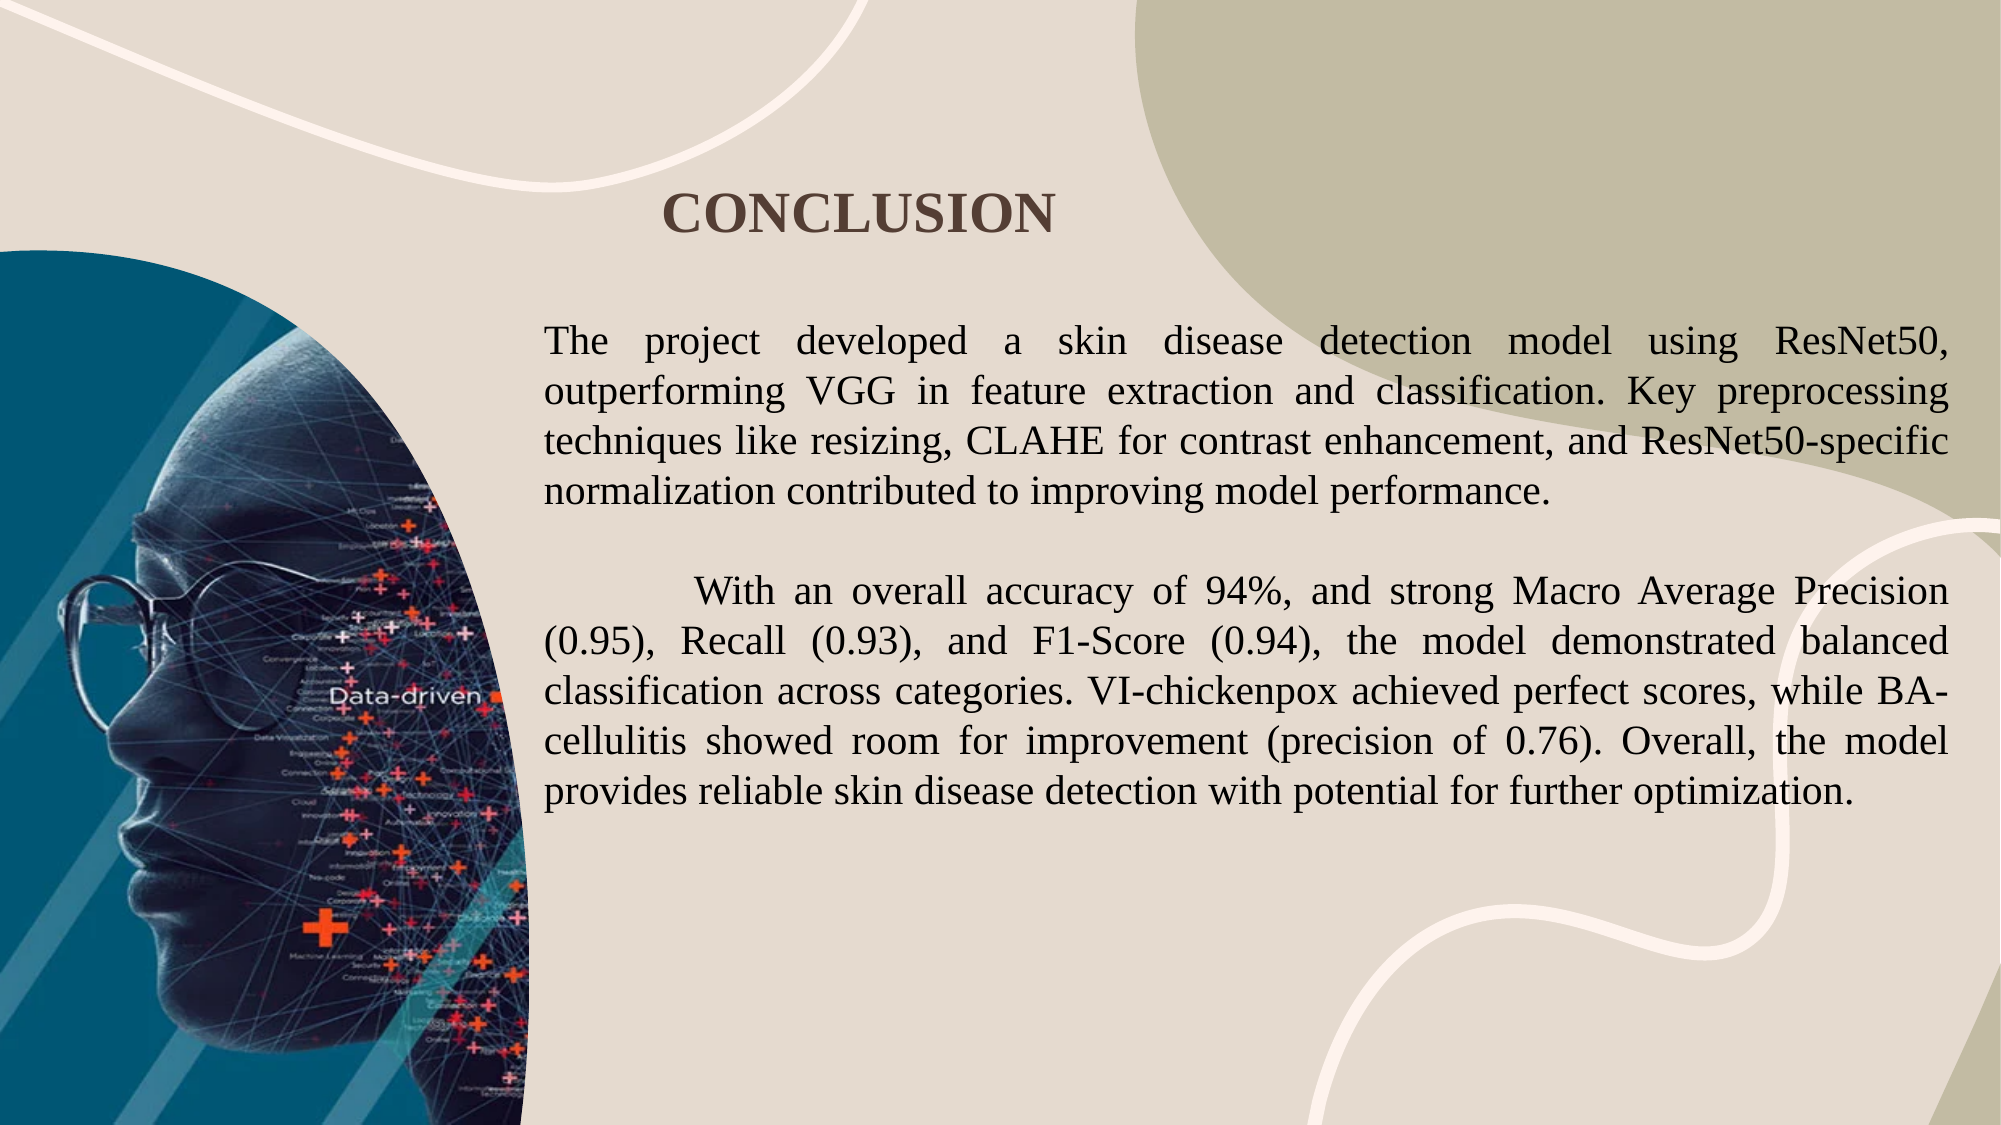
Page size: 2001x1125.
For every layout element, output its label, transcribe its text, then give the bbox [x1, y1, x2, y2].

picture [0, 250, 529, 1125]
title CONCLUSION [646, 145, 1677, 251]
text_box The project developed a skin disease detection model using ResNet50, outperforming VGG in feature extraction and classification. Key preprocessing techniques like resizing, CLAHE for contrast enhancement, and ResNet50-specific normalization contributed to improving model performance. With an overall accuracy of 94%, and strong Macro Average Precision (0.95), Recall (0.93), and F1-Score (0.94), the model demonstrated balanced classification across categories. VI-chickenpox achieved perfect scores, while BA-cellulitis showed room for improvement (precision of 0.76). Overall, the model provides reliable skin disease detection with potential for further optimization. [529, 304, 1966, 820]
